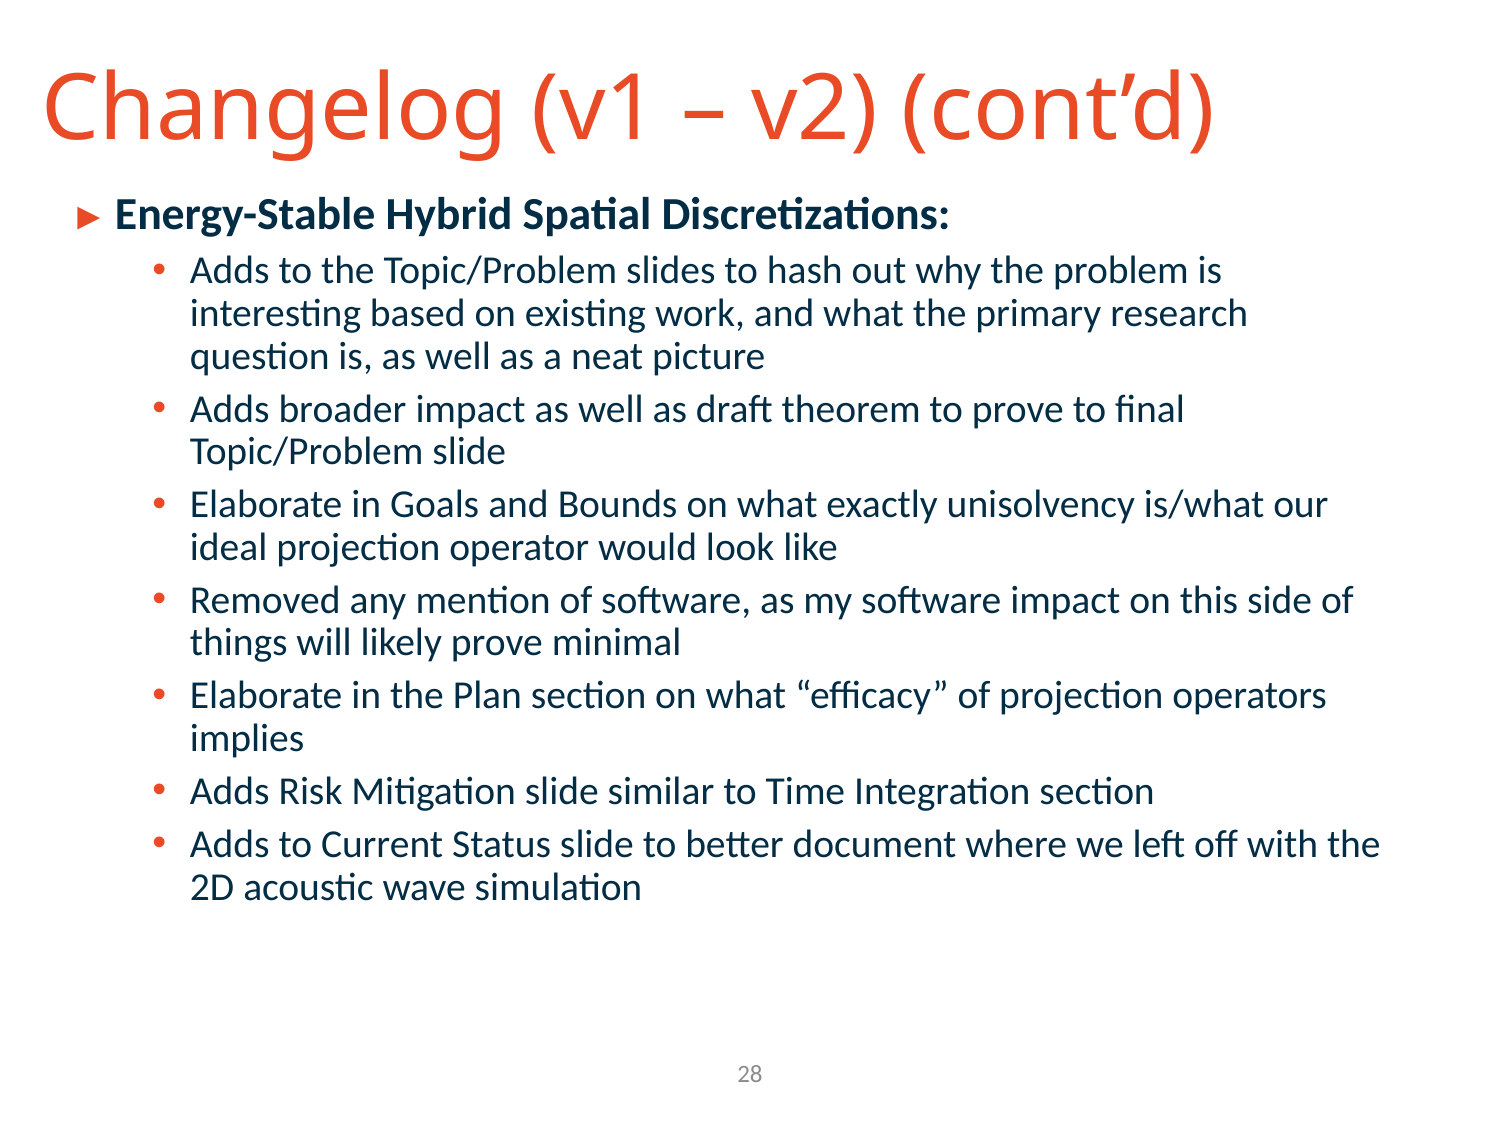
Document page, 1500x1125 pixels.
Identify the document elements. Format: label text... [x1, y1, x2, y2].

title Changelog (v1 – v2) (cont’d) [26, 36, 1438, 183]
slide_number 28 [718, 1042, 782, 1103]
text_box Energy-Stable Hybrid Spatial Discretizations: Adds to the Topic/Problem slides to hash out why the problem is interesting based on existing work, and what the primary research question is, as well as a neat picture Adds broader impact as well as draft theorem to prove to final Topic/Problem slide Elaborate in Goals and Bounds on what exactly unisolvency is/what our ideal projection operator would look like Removed any mention of software, as my software impact on this side of things will likely prove minimal Elaborate in the Plan section on what “efficacy” of projection operators implies Adds Risk Mitigation slide similar to Time Integration section Adds to Current Status slide to better document where we left off with the 2D acoustic wave simulation [62, 182, 1407, 1016]
